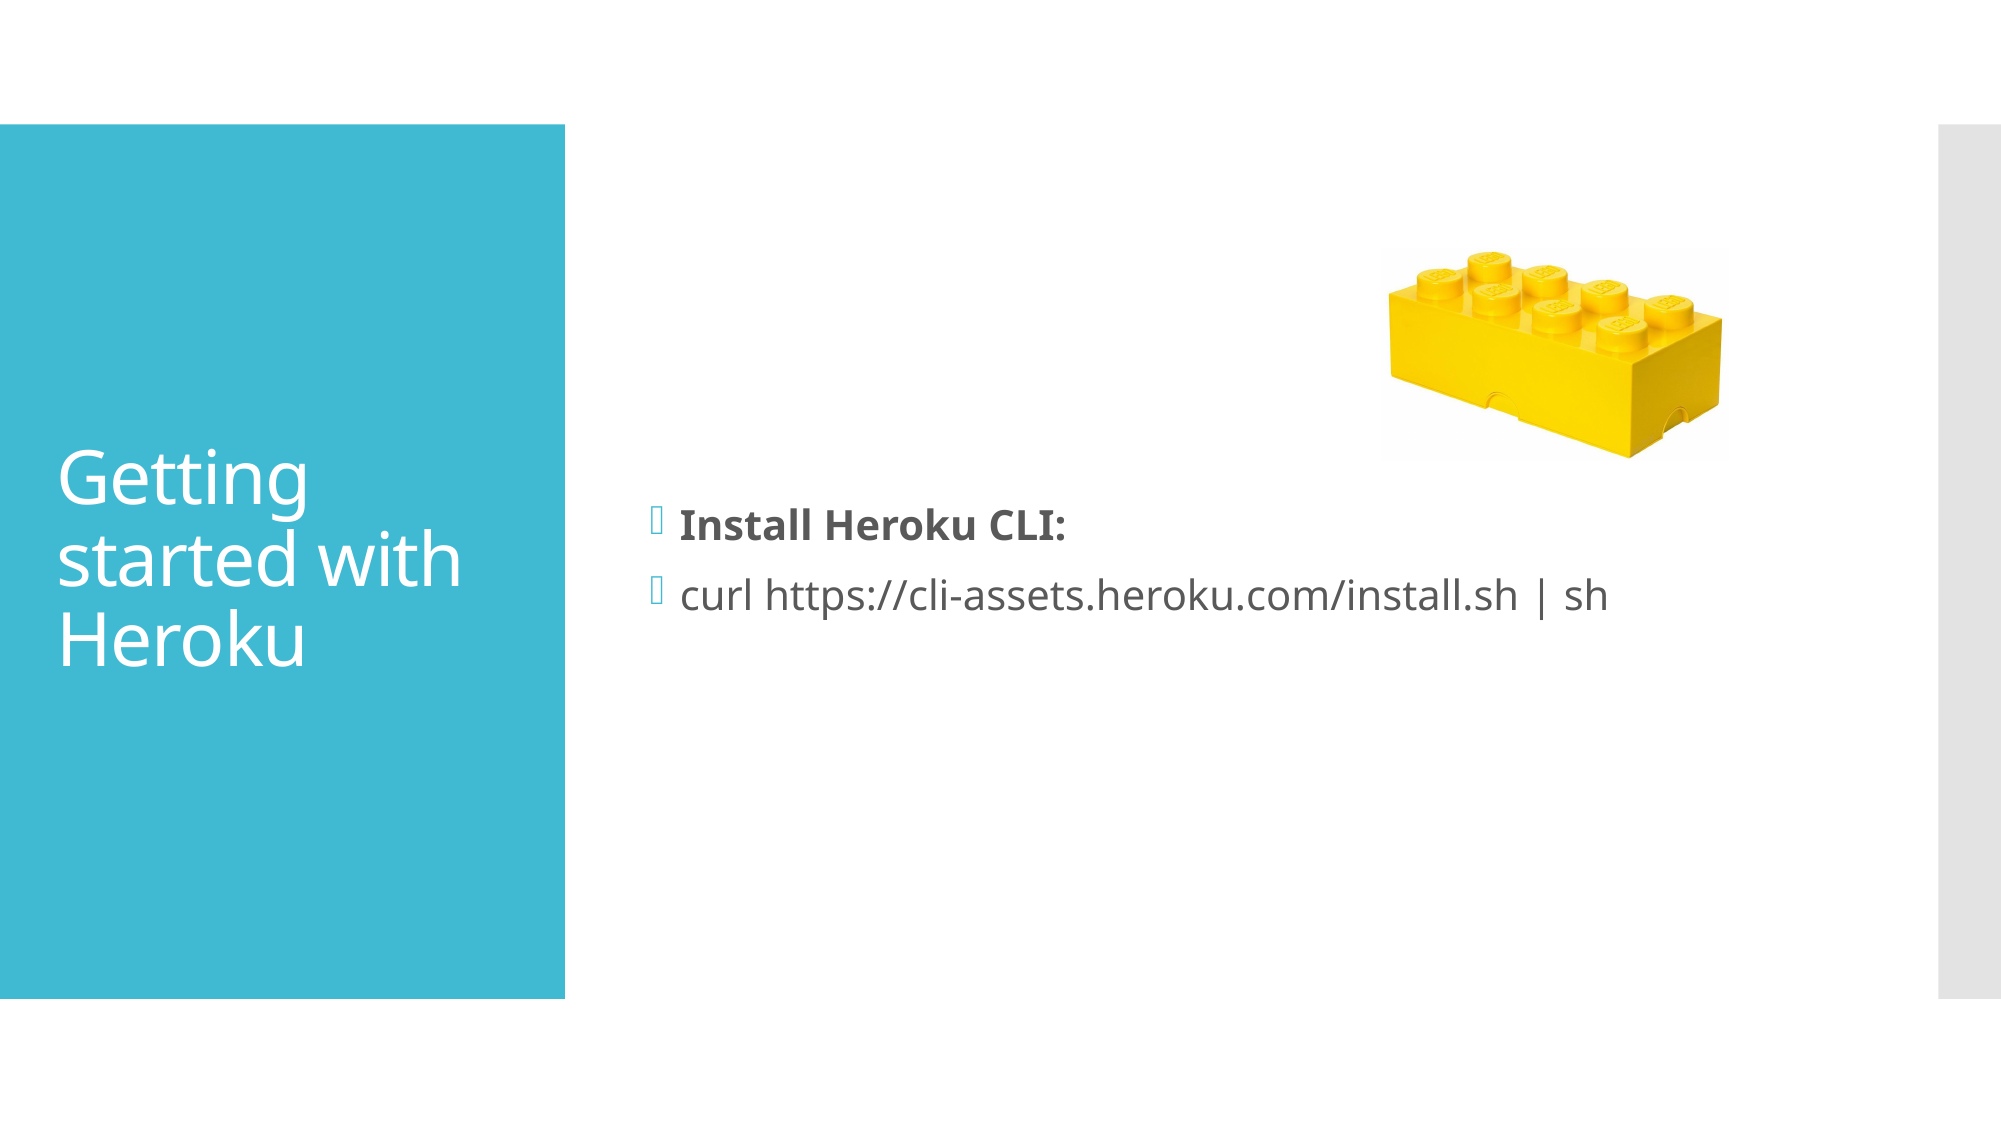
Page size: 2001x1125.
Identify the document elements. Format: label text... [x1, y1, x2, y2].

list Install Heroku CLI: curl https://cli-assets.heroku.com/install.sh | sh [634, 141, 1835, 982]
picture [1380, 247, 1730, 461]
title Getting started with Heroku [41, 184, 525, 940]
